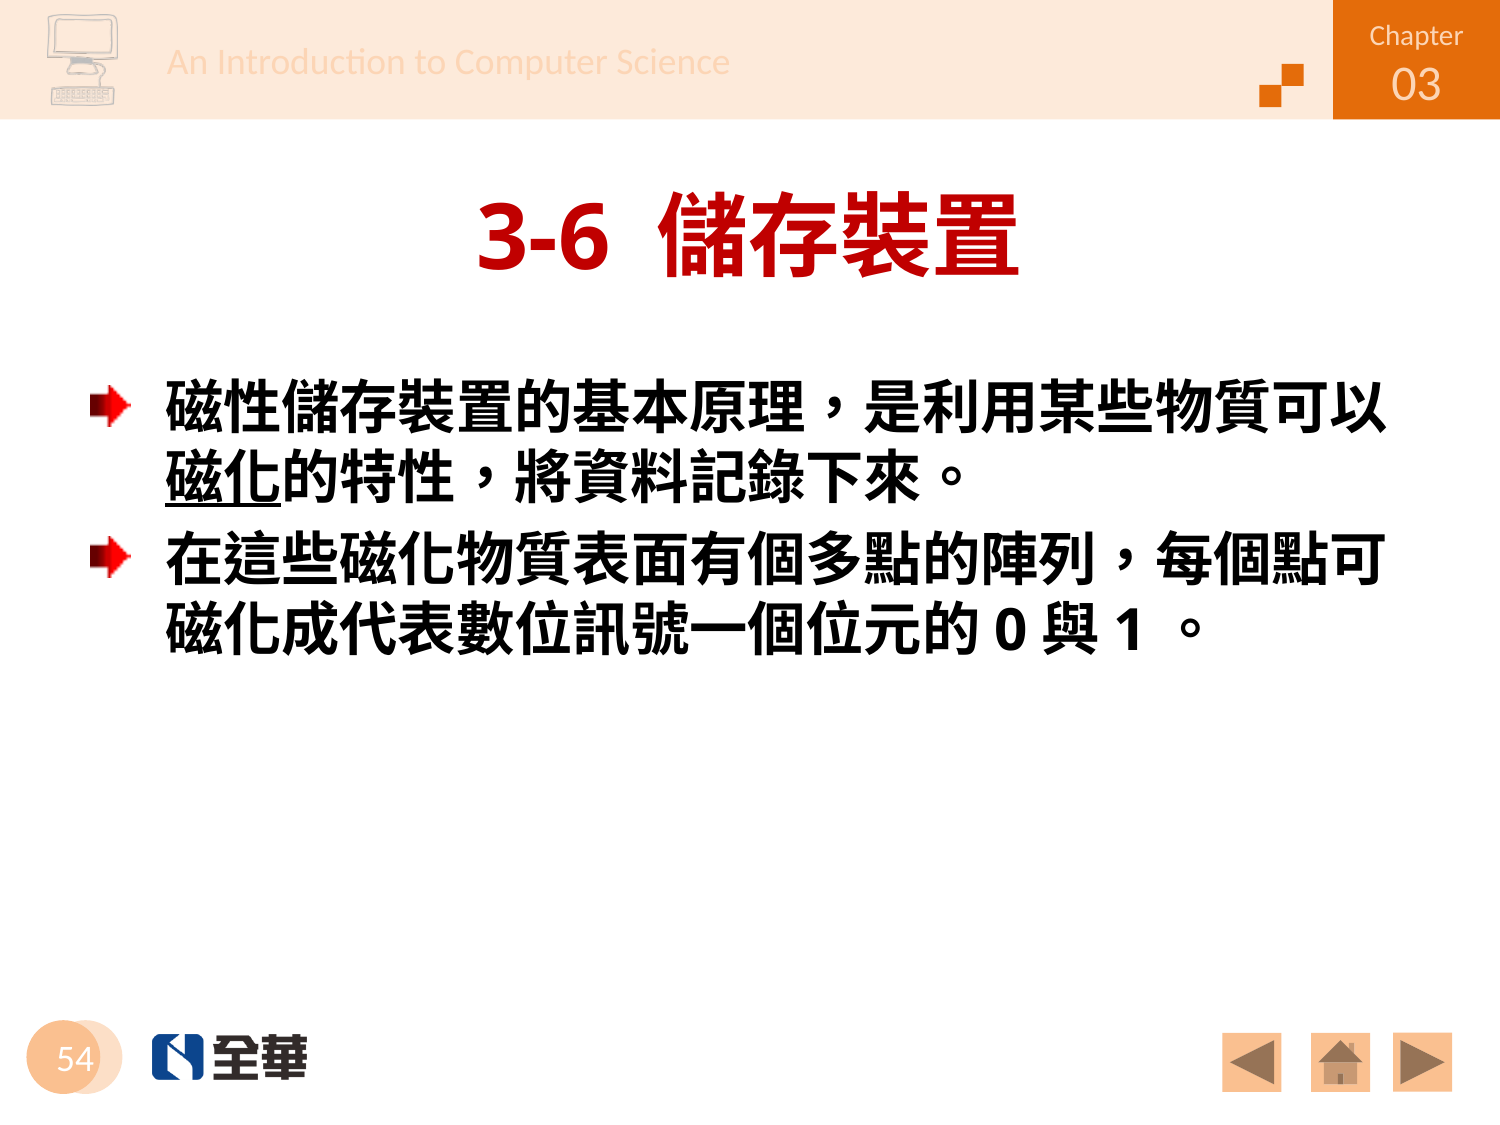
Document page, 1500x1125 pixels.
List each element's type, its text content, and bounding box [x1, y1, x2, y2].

picture [90, 385, 131, 427]
picture [90, 536, 131, 578]
title 3-6 儲存裝置 [75, 138, 1425, 327]
picture [152, 1034, 307, 1080]
list 磁性儲存裝置的基本原理，是利用某些物質可以磁化的特性，將資料記錄下來。 在這些磁化物質表面有個多點的陣列，每個點可磁化成代表數位訊號一個位元的0與1。 [75, 363, 1425, 1005]
picture [47, 14, 118, 106]
